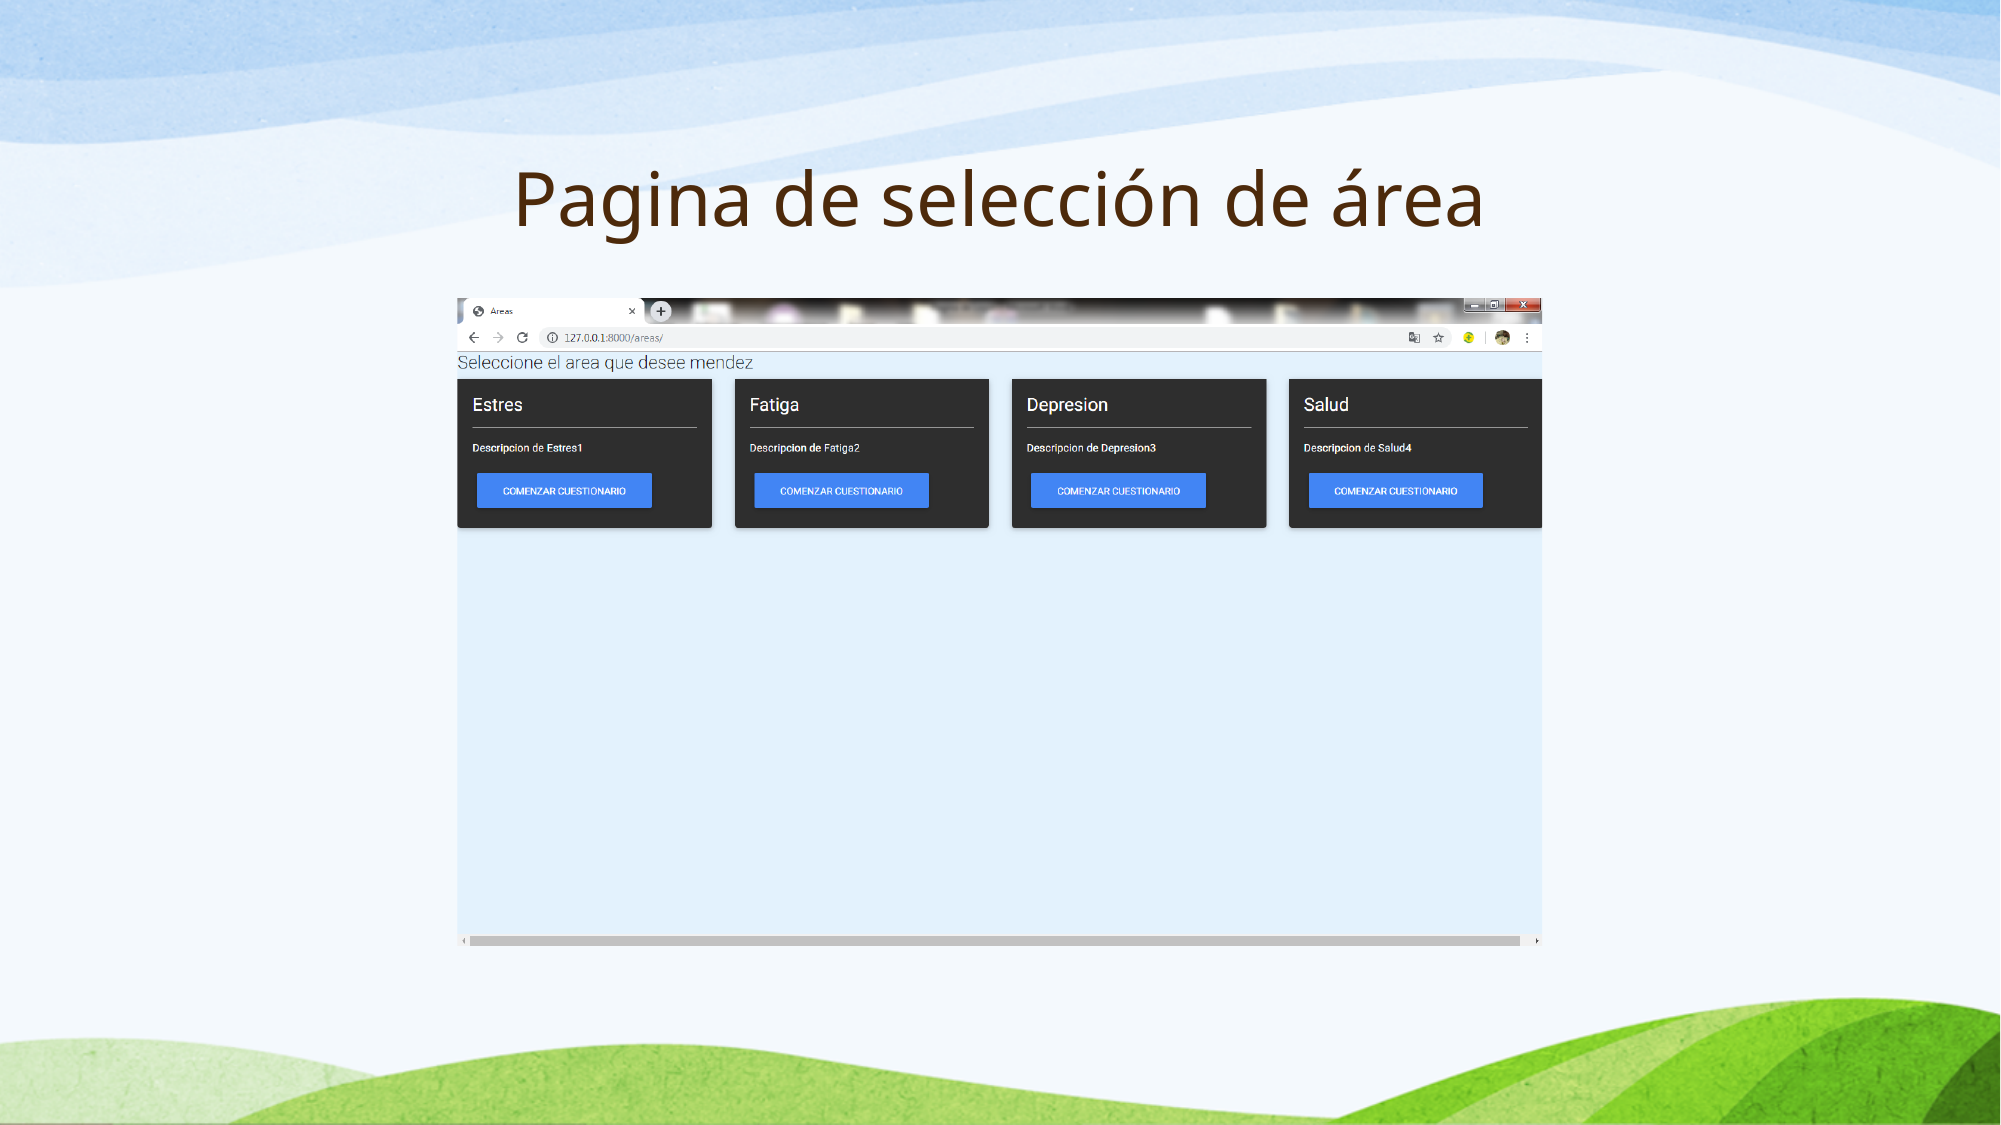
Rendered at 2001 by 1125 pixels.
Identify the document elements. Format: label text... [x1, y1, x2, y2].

picture [0, 0, 2001, 1125]
title Pagina de selección de área [174, 50, 1825, 250]
